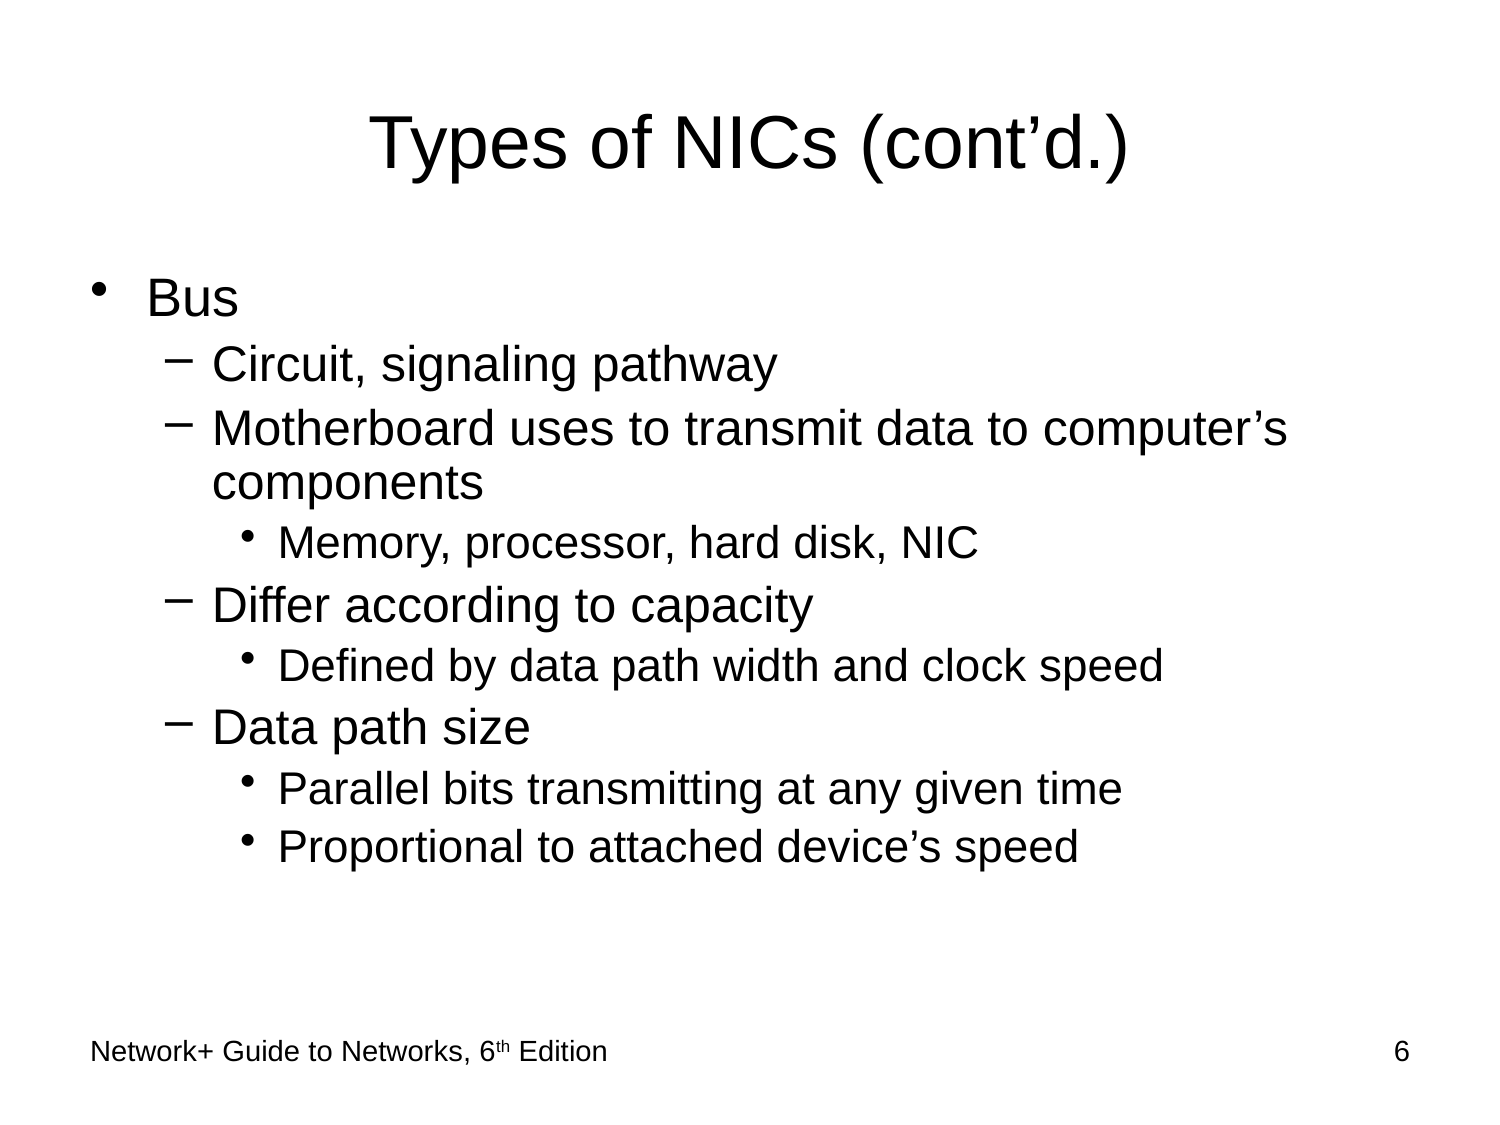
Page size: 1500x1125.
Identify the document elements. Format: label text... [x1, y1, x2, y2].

title Types of NICs (cont’d.) [75, 45, 1425, 233]
slide_number 6 [1074, 1024, 1426, 1103]
list Bus Circuit, signaling pathway Motherboard uses to transmit data to computer’s components Memory, processor, hard disk, NIC Differ according to capacity Defined by data path width and clock speed Data path size Parallel bits transmitting at any given time Proportional to attached device’s speed [75, 262, 1425, 1005]
footer Network+ Guide to Networks, 6th Edition [74, 1024, 988, 1103]
